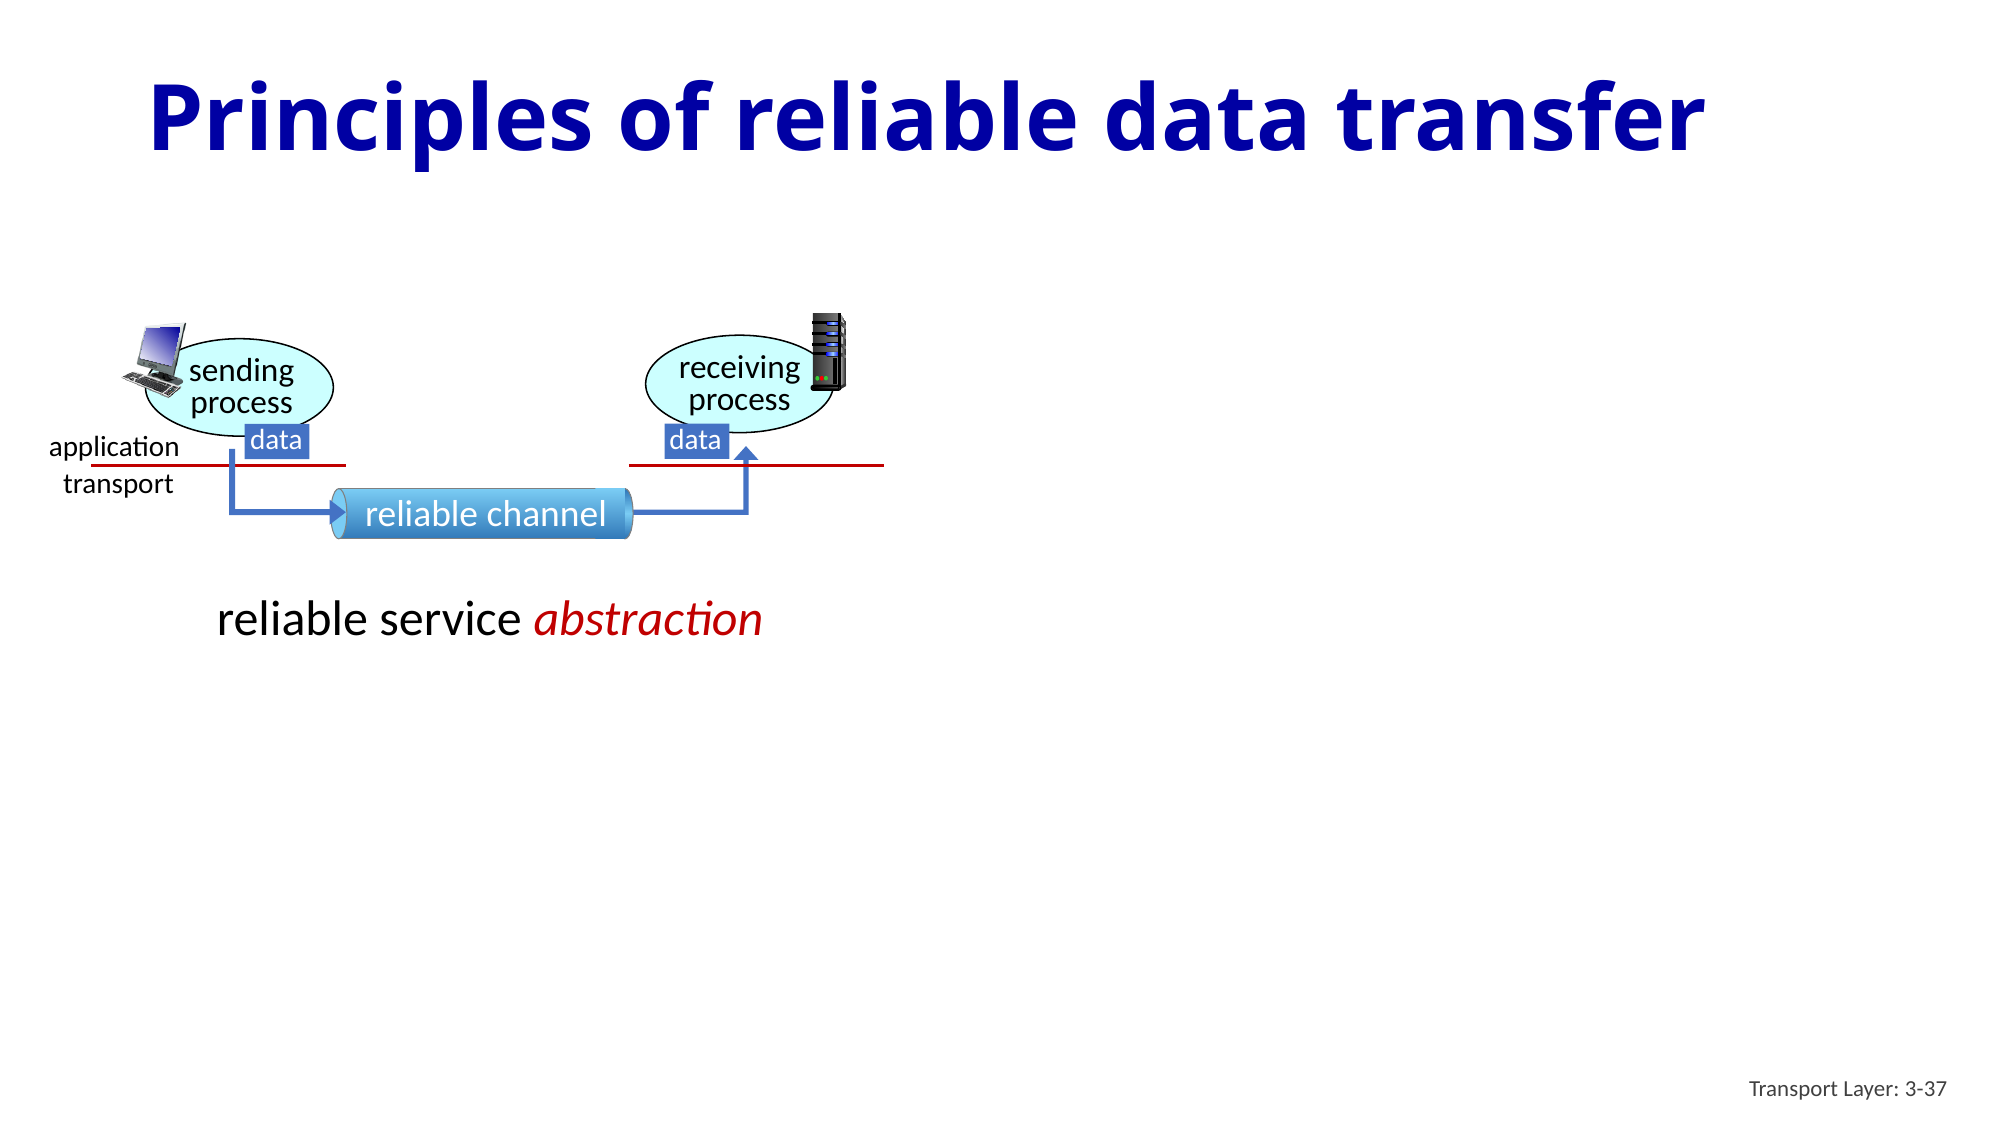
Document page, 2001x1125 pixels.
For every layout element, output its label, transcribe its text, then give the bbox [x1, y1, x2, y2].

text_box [39, 313, 884, 654]
slide_number Transport Layer: 3- [1512, 1056, 1963, 1117]
title Principles of reliable data transfer [131, 47, 1952, 195]
